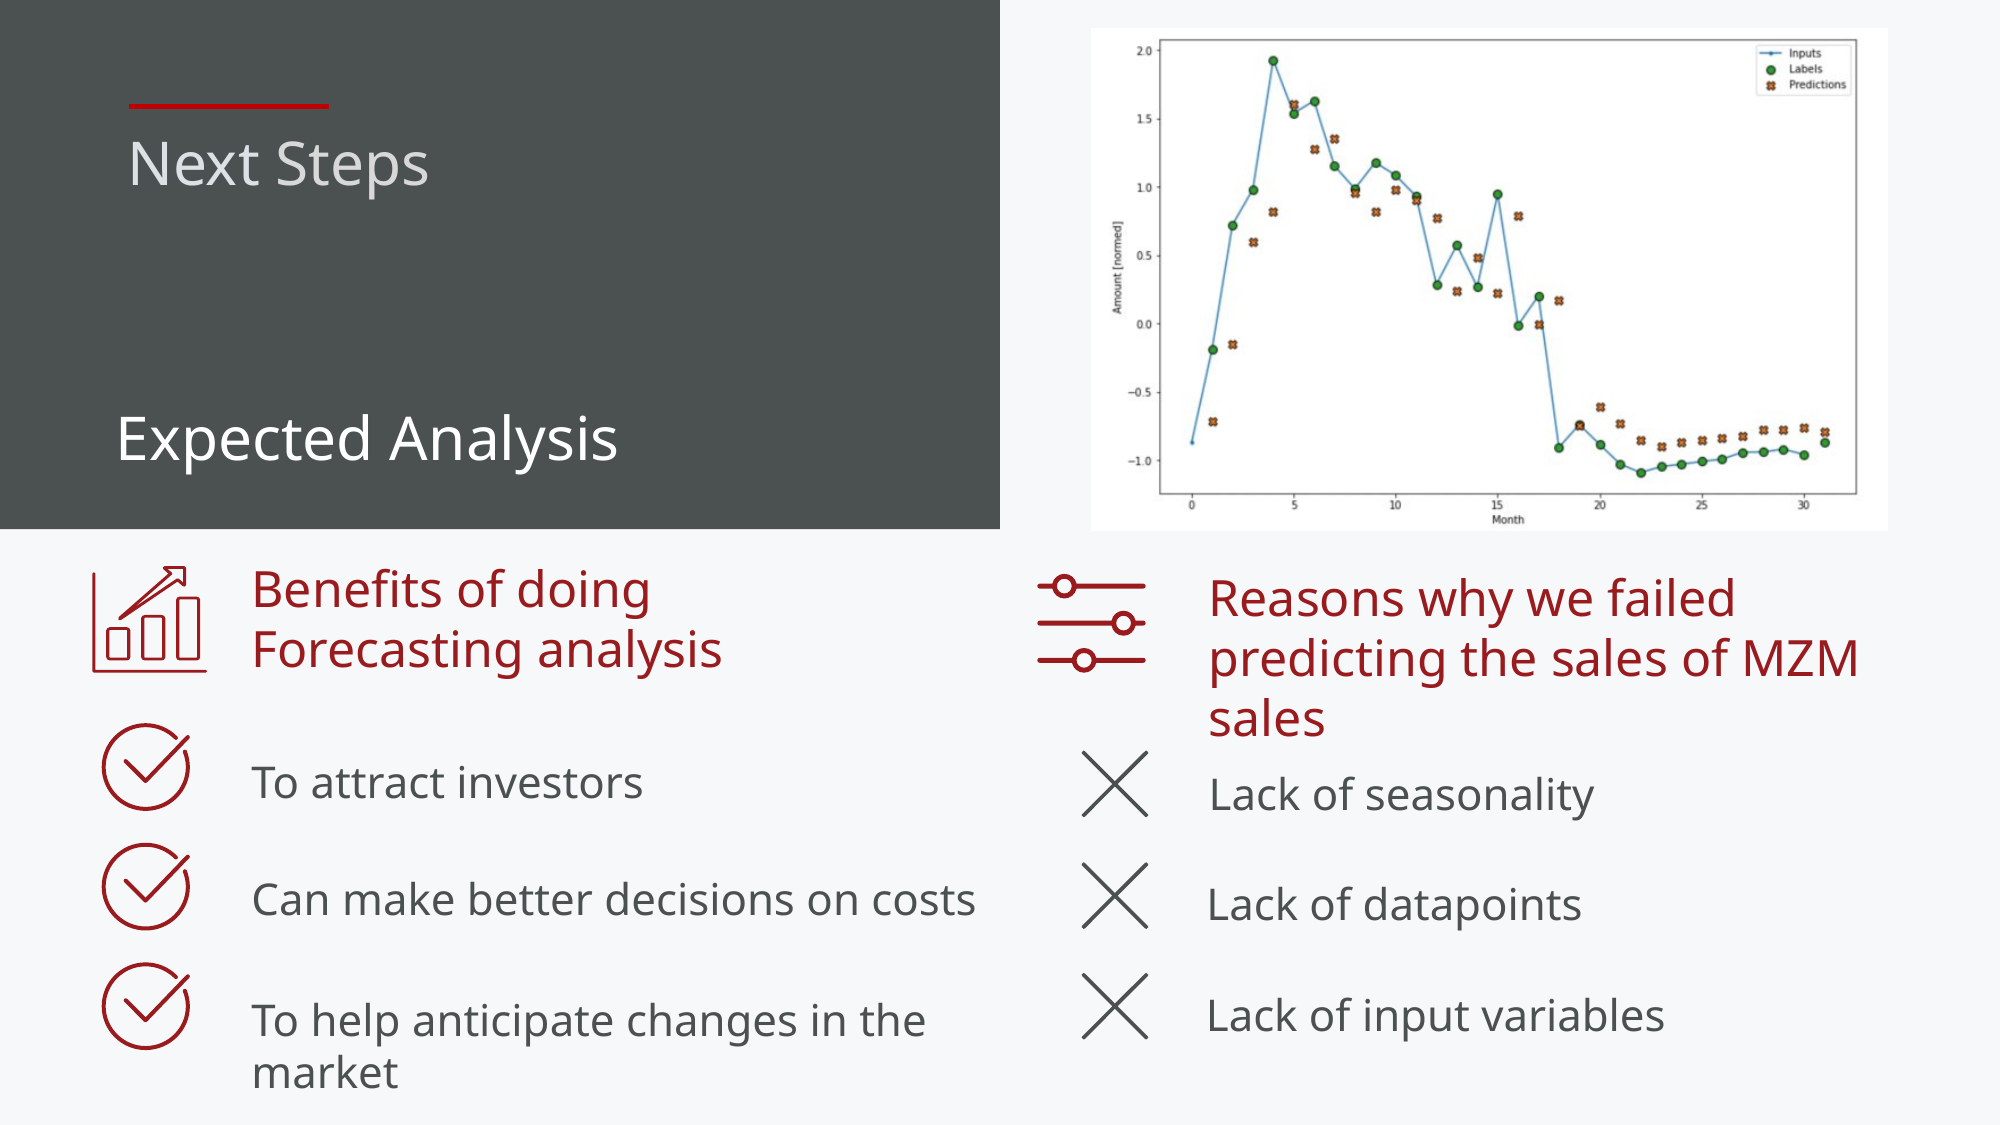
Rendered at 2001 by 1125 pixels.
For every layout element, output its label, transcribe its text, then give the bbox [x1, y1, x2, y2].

text_box [92, 572, 208, 673]
text_box To help anticipate changes in the market [251, 992, 1065, 1027]
text_box Lack of seasonality [1208, 766, 1836, 801]
text_box Can make better decisions on costs [251, 871, 1001, 900]
text_box Reasons why we failed predicting the sales of MZM sales [1208, 566, 1962, 600]
text_box [1081, 750, 1149, 818]
text_box Lack of datapoints [1206, 876, 1834, 911]
text_box [101, 723, 190, 811]
picture [1090, 28, 1888, 531]
text_box Expected Analysis [115, 400, 833, 475]
text_box [1081, 862, 1149, 929]
text_box [101, 842, 190, 931]
text_box Lack of input variables [1205, 987, 1833, 1021]
text_box [1037, 648, 1146, 673]
text_box Benefits of doing Forecasting analysis [251, 557, 879, 591]
text_box [0, 0, 1000, 530]
text_box To attract investors [251, 755, 879, 789]
text_box [101, 962, 190, 1051]
text_box [1037, 573, 1146, 599]
text_box [118, 566, 187, 621]
text_box [1037, 610, 1146, 636]
text_box Next Steps [127, 124, 845, 199]
text_box [1081, 972, 1149, 1040]
